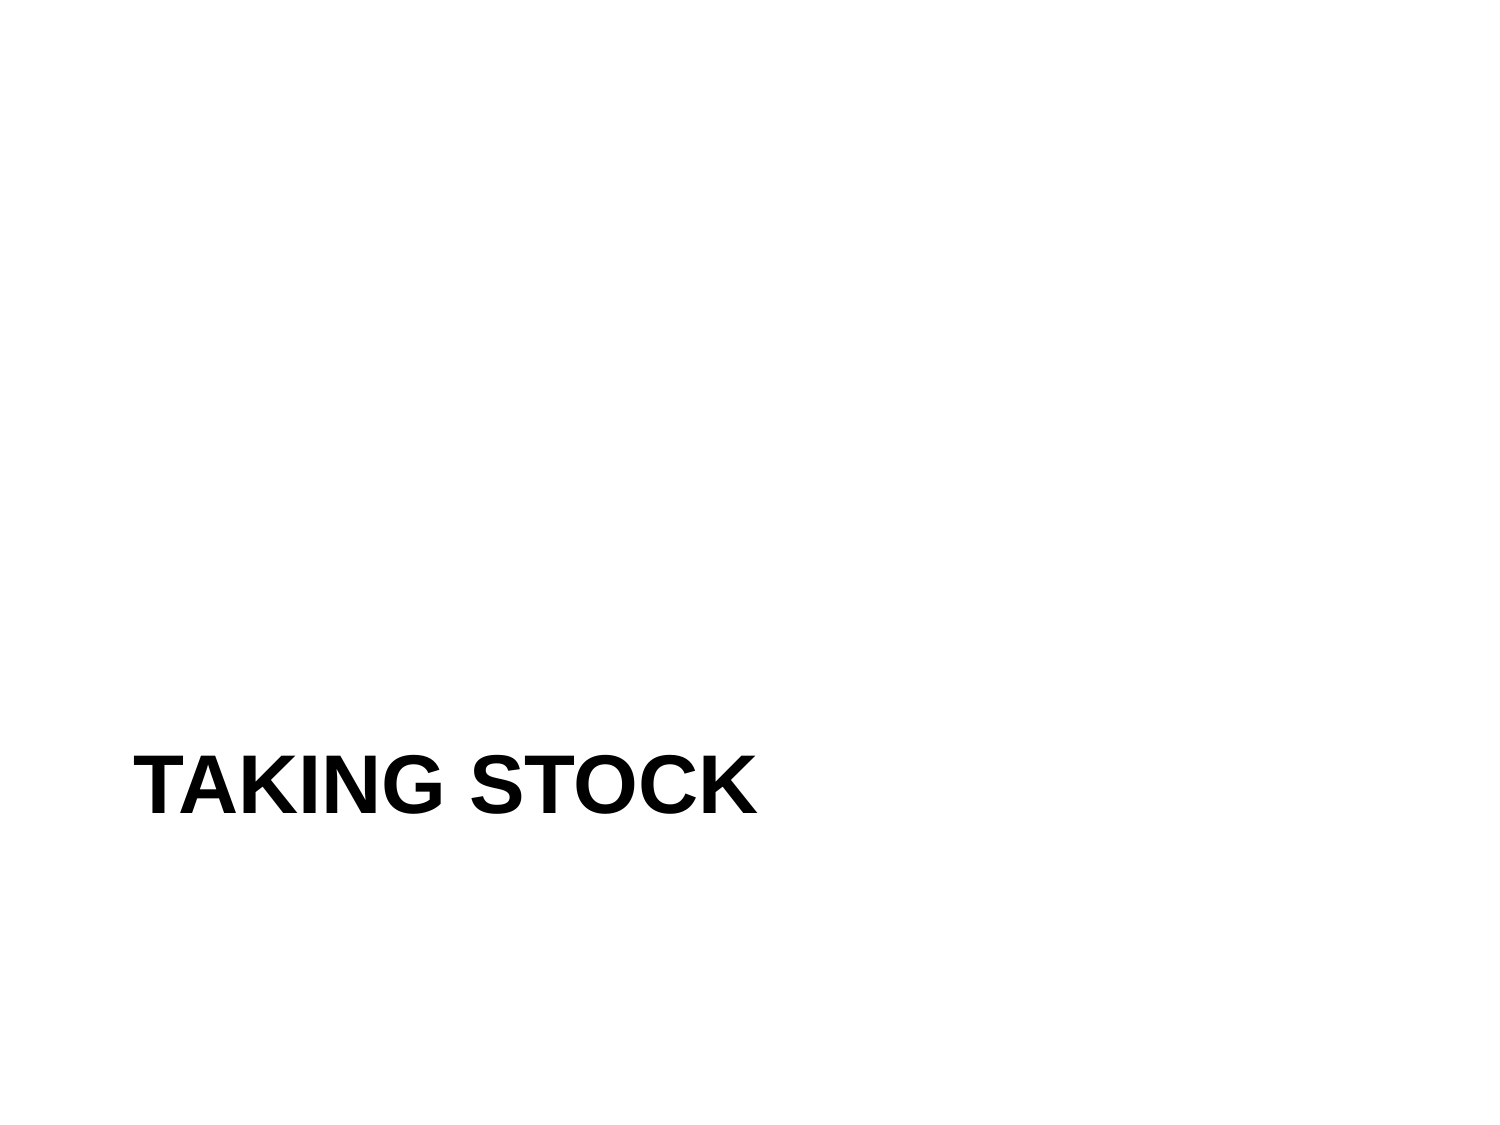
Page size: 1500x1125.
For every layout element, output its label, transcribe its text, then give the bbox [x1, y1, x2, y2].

title TAKING STOCK [118, 722, 1394, 947]
